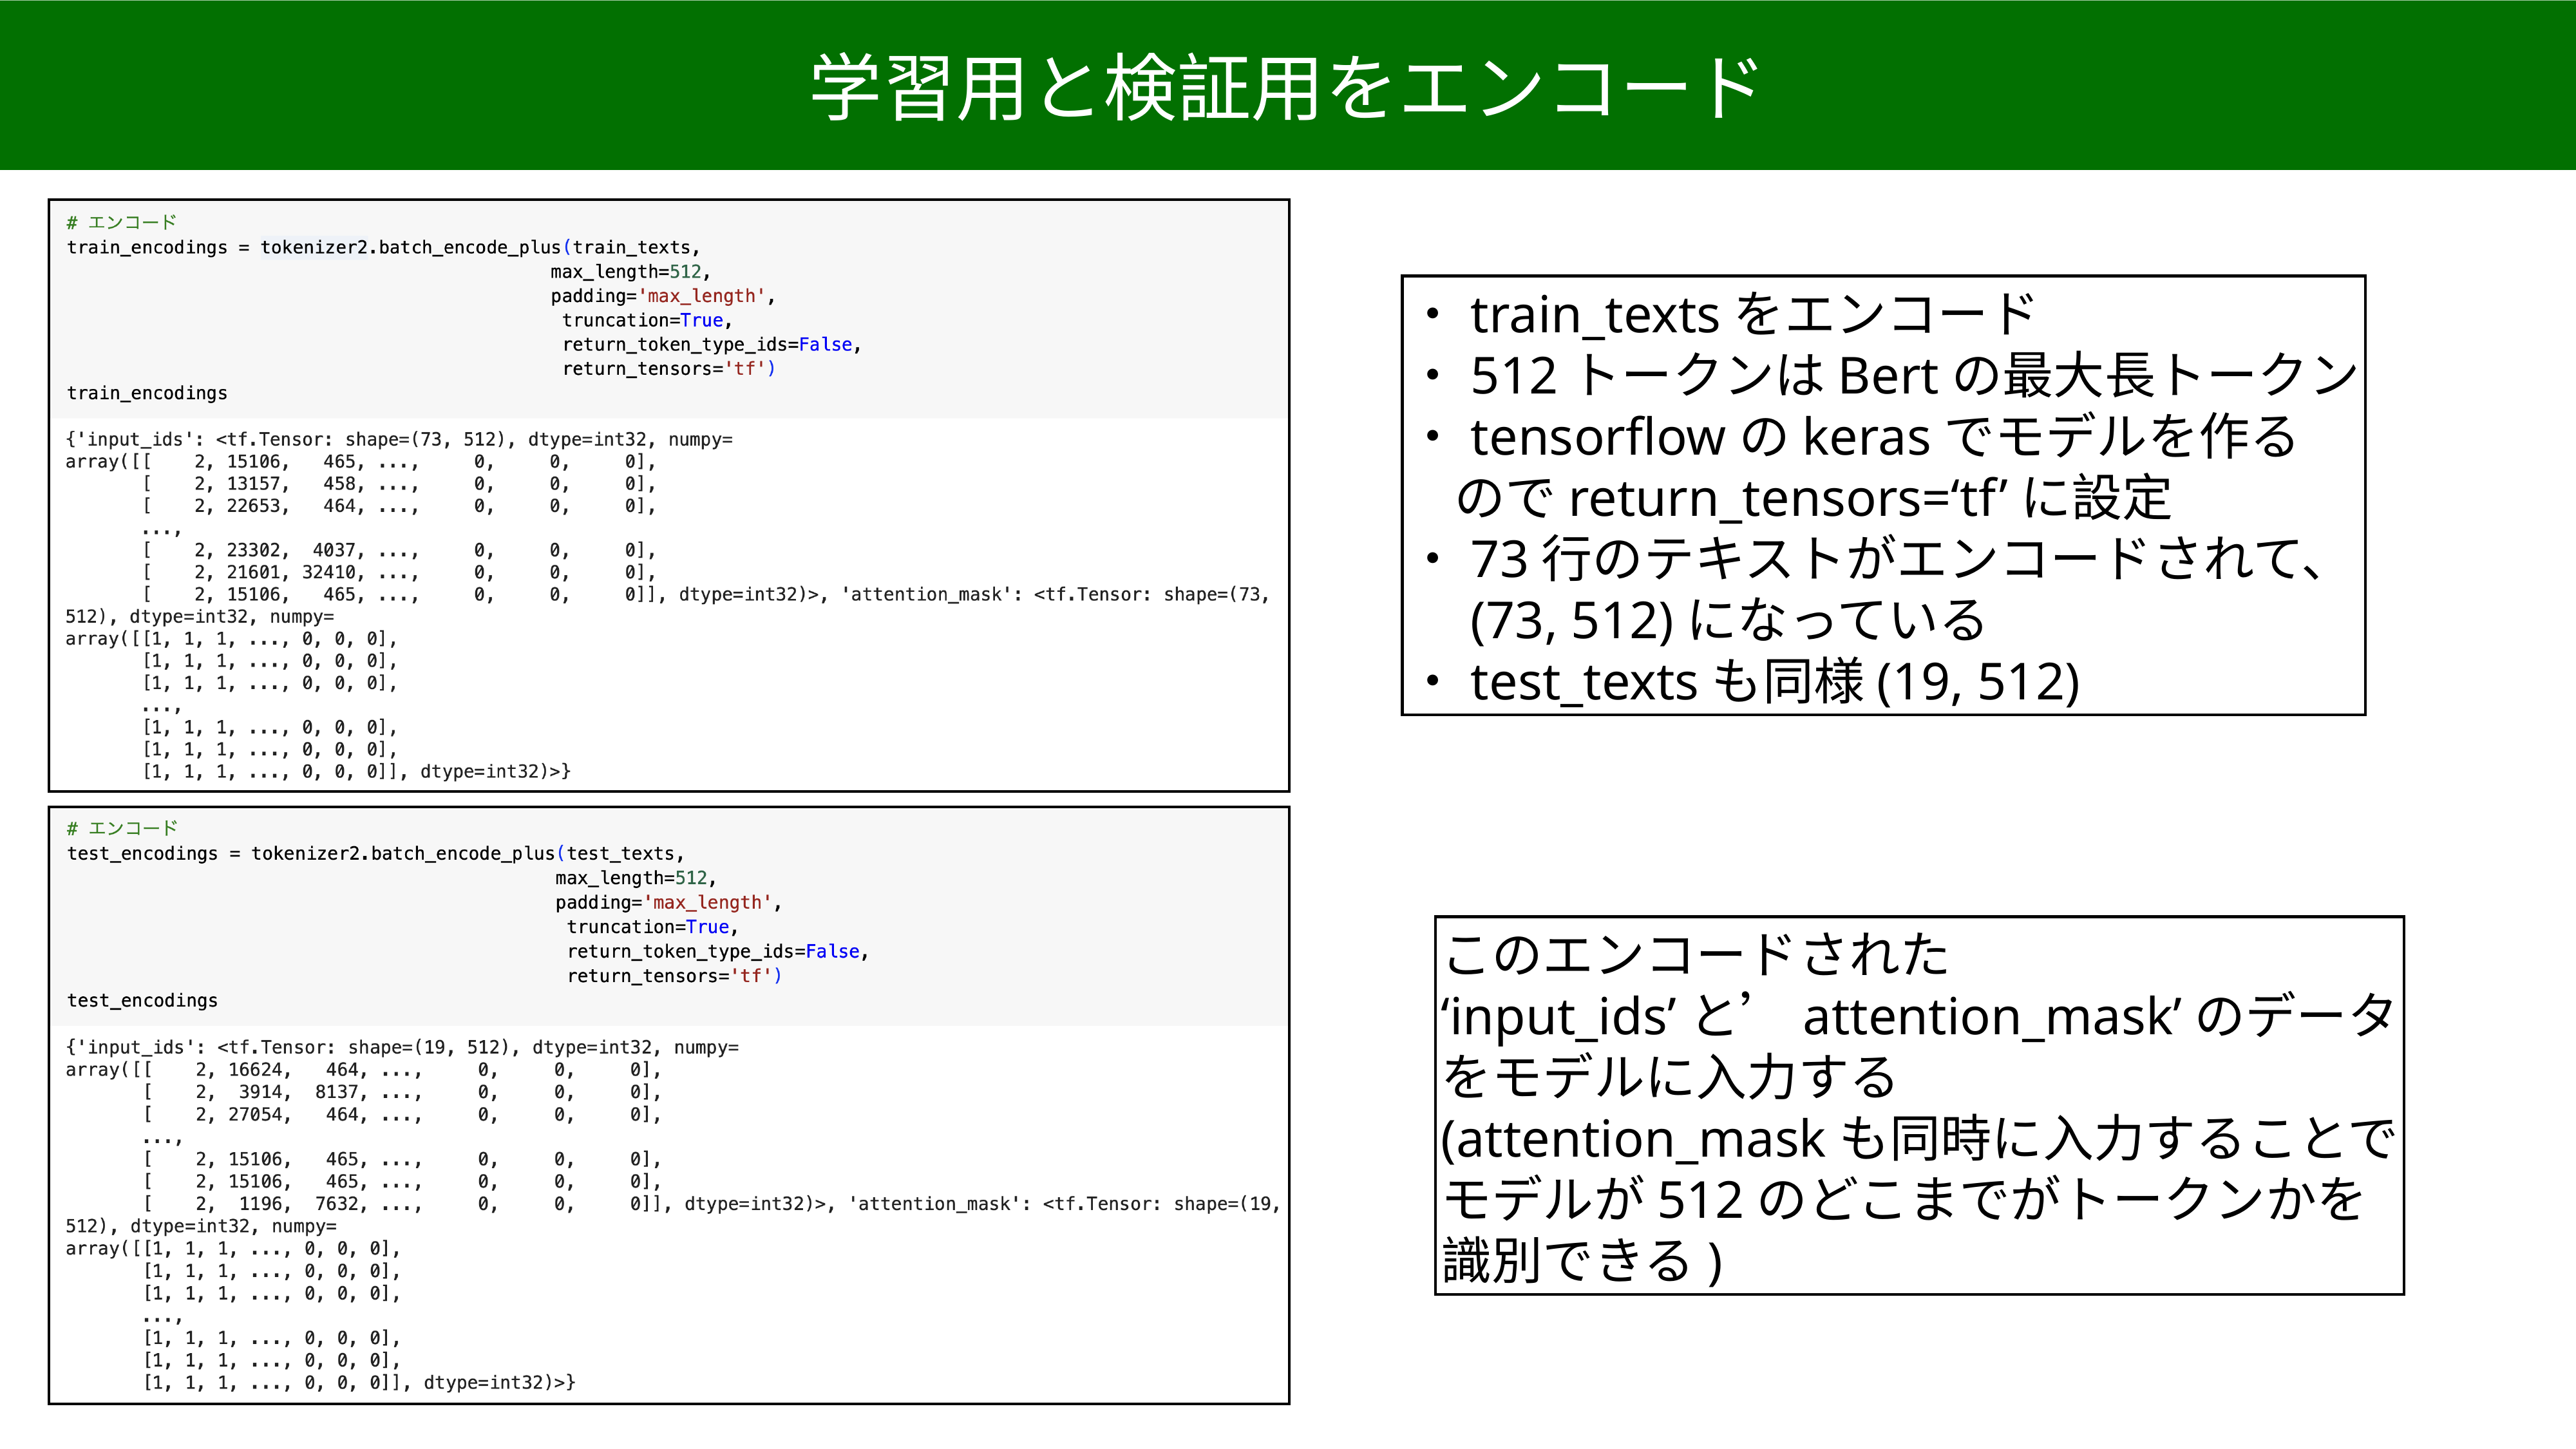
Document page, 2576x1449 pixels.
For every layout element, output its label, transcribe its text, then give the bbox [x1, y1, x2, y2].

text_box このエンコードされた ‘input_ids’と’attention_mask’のデータ をモデルに入力する (attention_maskも同時に入力することで モデルが512のどこまでがトークンかを 識別できる) [1435, 916, 2404, 1295]
text_box 学習用と検証用をエンコード [803, 35, 1773, 135]
picture [50, 200, 1289, 790]
text_box ・train_textsをエンコード ・512トークンはBertの最大長トークン ・tensorflowのkerasでモデルを作る のでreturn_tensors=‘tf’に設定 ・73行のテキストがエンコードされて、 (73, 512)になっている ・test_textsも同様(19, 512) [1402, 276, 2365, 715]
picture [50, 808, 1289, 1403]
text_box [0, 0, 2576, 170]
